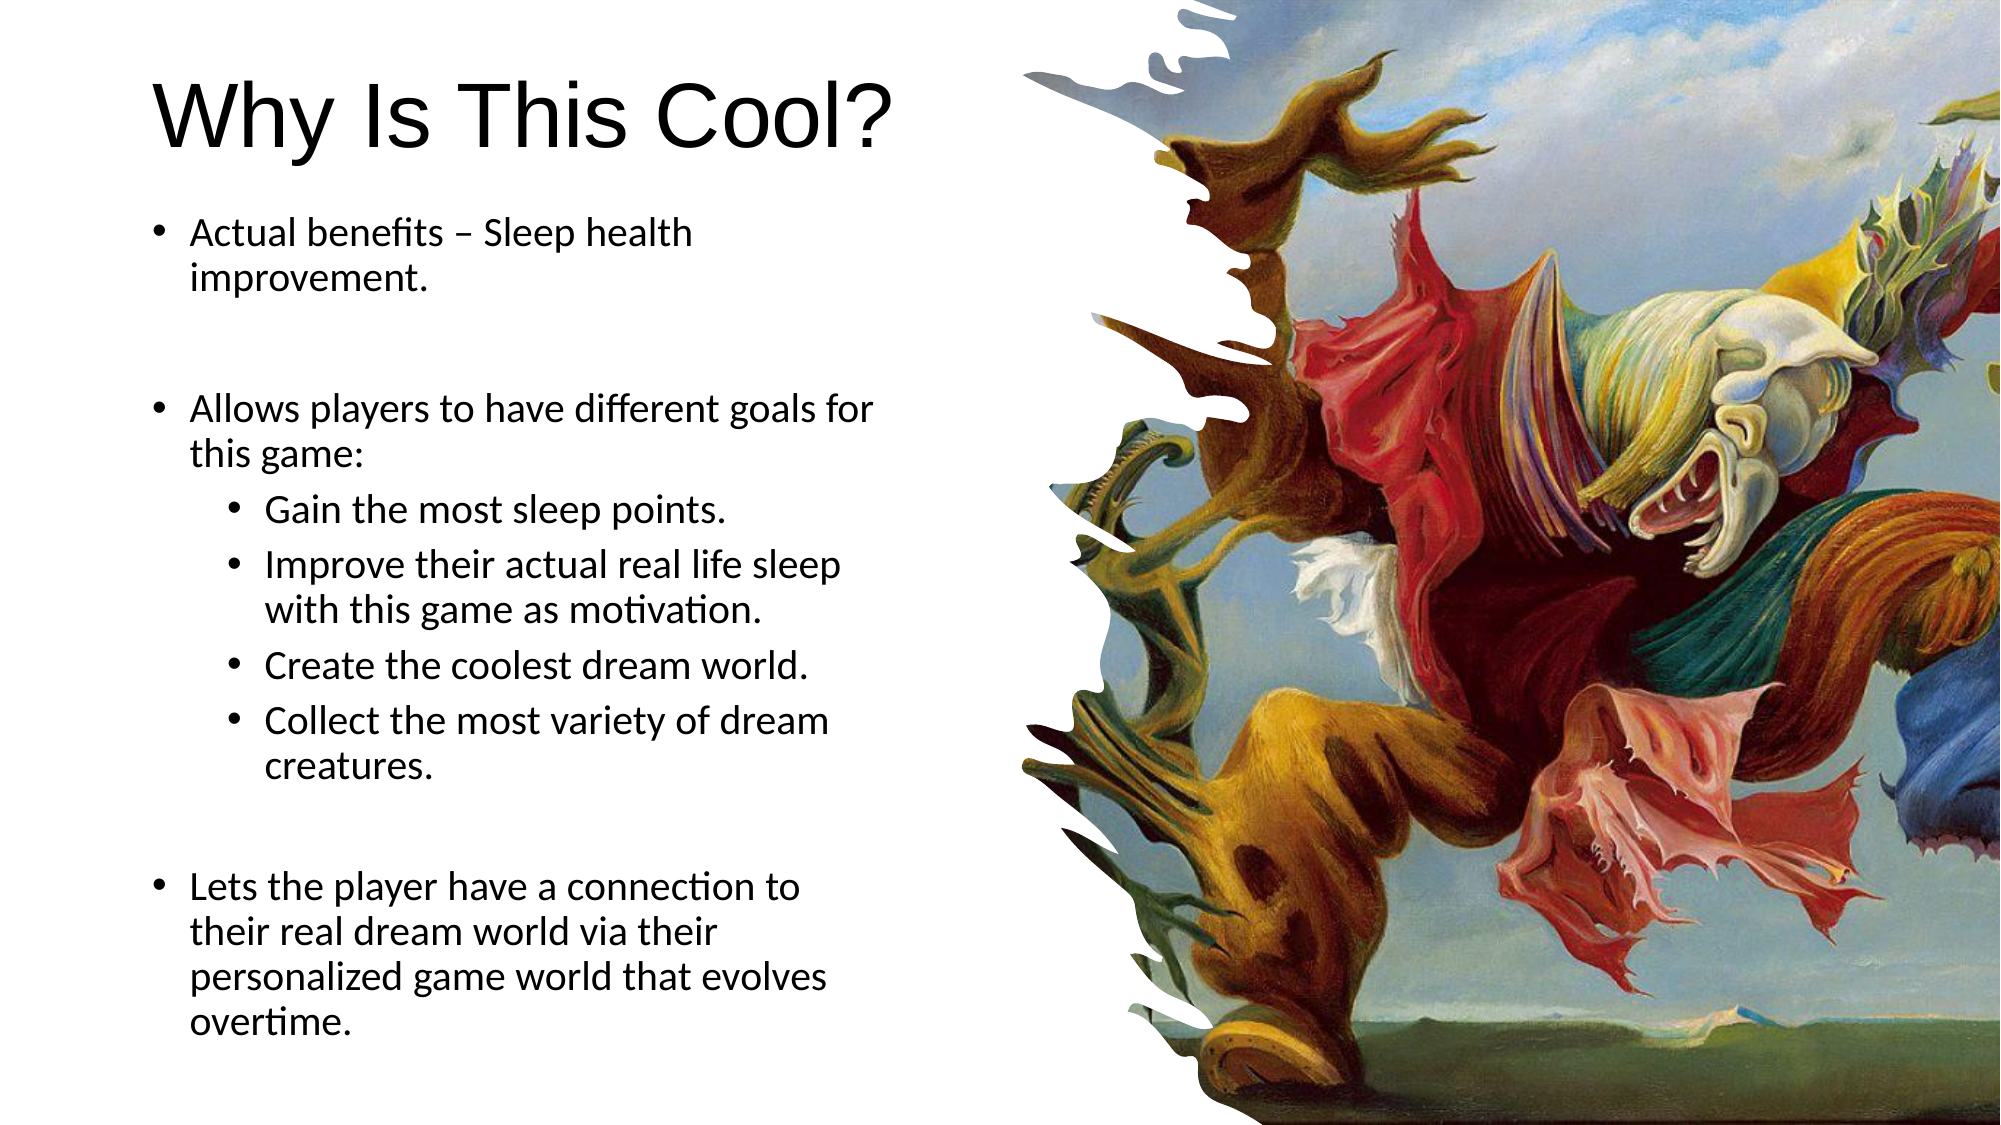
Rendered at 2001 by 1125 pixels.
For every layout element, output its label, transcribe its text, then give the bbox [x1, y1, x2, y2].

picture [1021, 0, 2000, 1125]
title Why Is This Cool? [137, 0, 999, 267]
list Actual benefits – Sleep health improvement. Allows players to have different goals for this game: Gain the most sleep points. Improve their actual real life sleep with this game as motivation. Create the coolest dream world. Collect the most variety of dream creatures. Lets the player have a connection to their real dream world via their personalized game world that evolves overtime. [137, 202, 895, 834]
